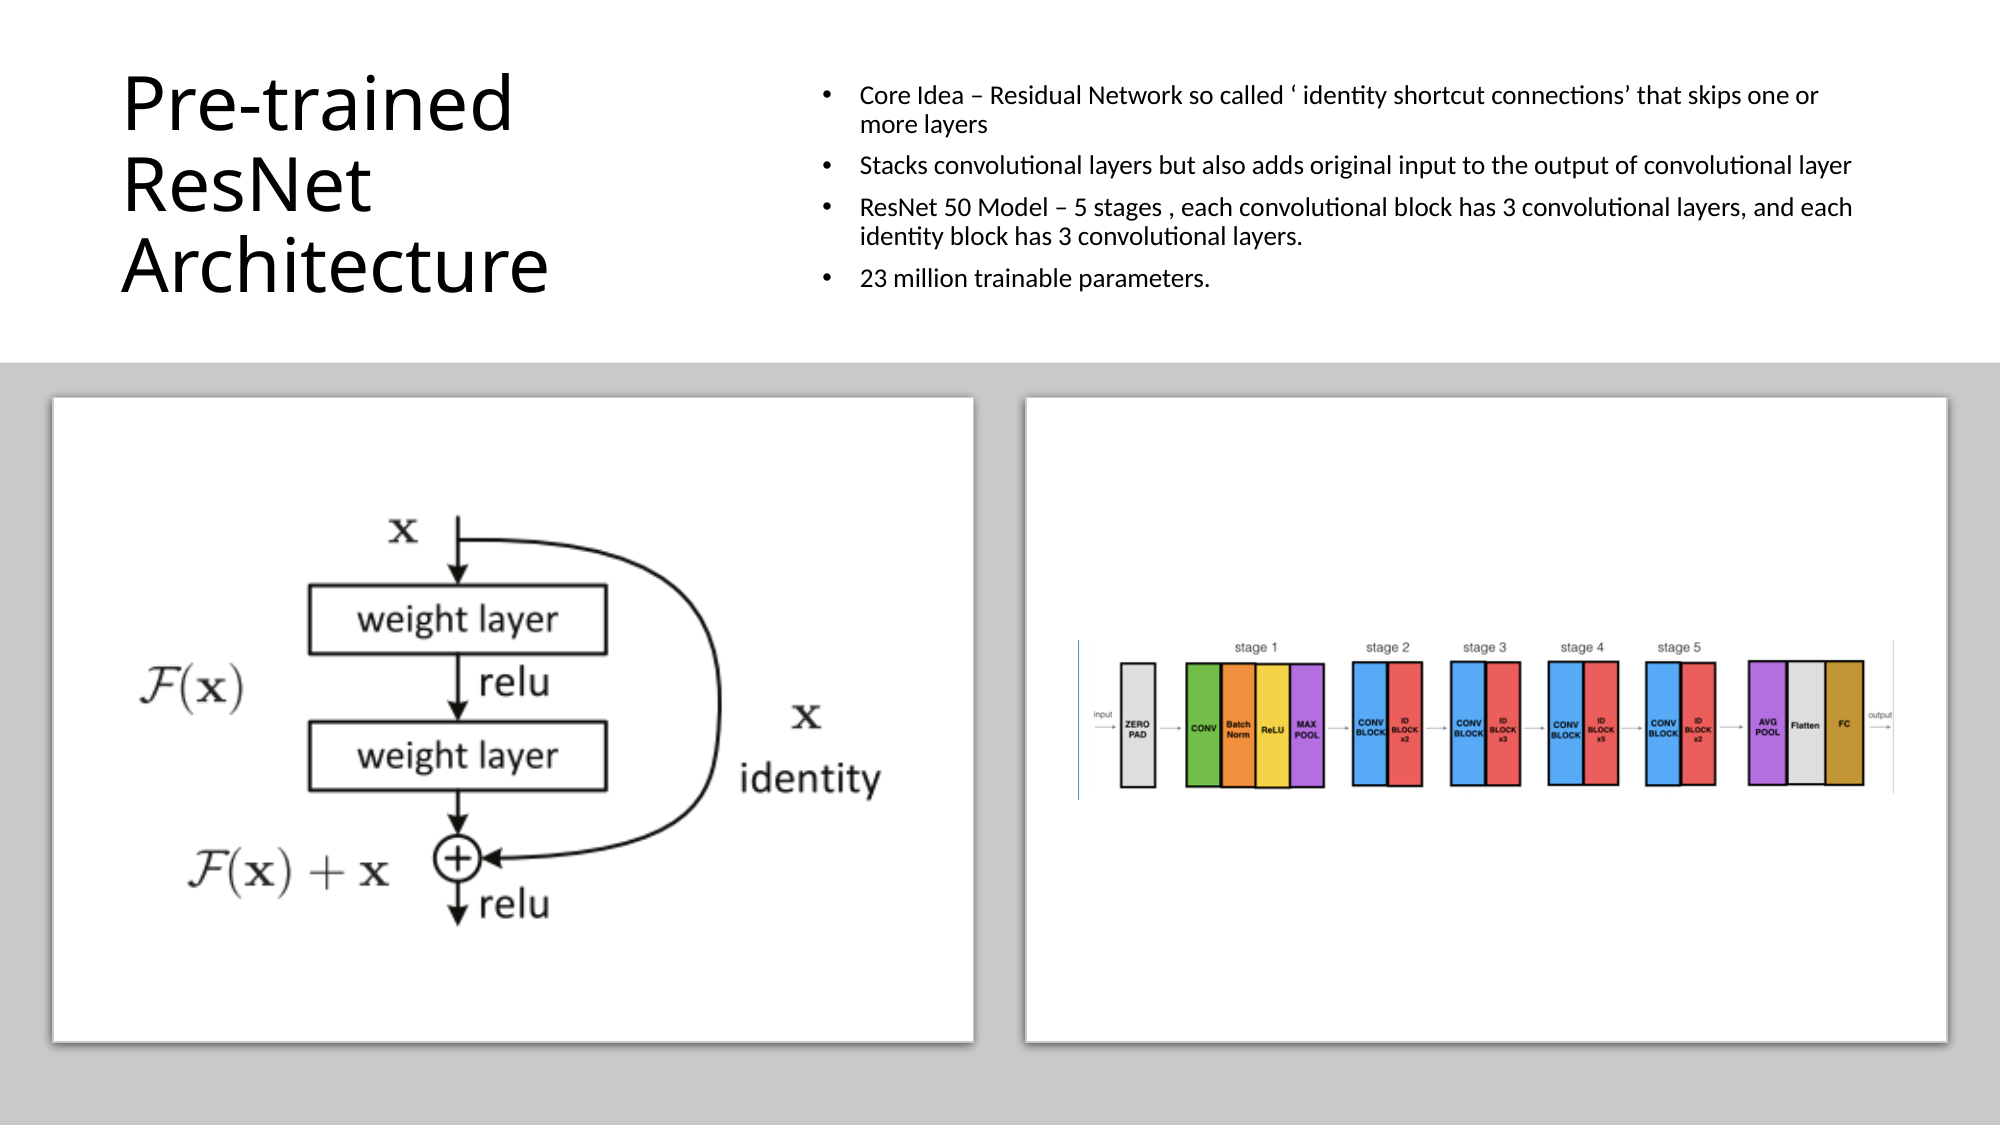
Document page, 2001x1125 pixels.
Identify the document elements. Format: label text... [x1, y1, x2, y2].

title Pre-trained ResNet Architecture [106, 55, 711, 320]
text_box [52, 396, 975, 1043]
text_box [1025, 396, 1948, 1043]
text_box [0, 362, 2000, 1125]
picture [1078, 640, 1895, 800]
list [105, 479, 922, 961]
text_box Core Idea – Residual Network so called ‘ identity shortcut connections’ that skips one or more layers Stacks convolutional layers but also adds original input to the output of convolutional layer ResNet 50 Model – 5 stages , each convolutional block has 3 convolutional layers, and each identity block has 3 convolutional layers. 23 million trainable parameters. [797, 55, 1893, 319]
